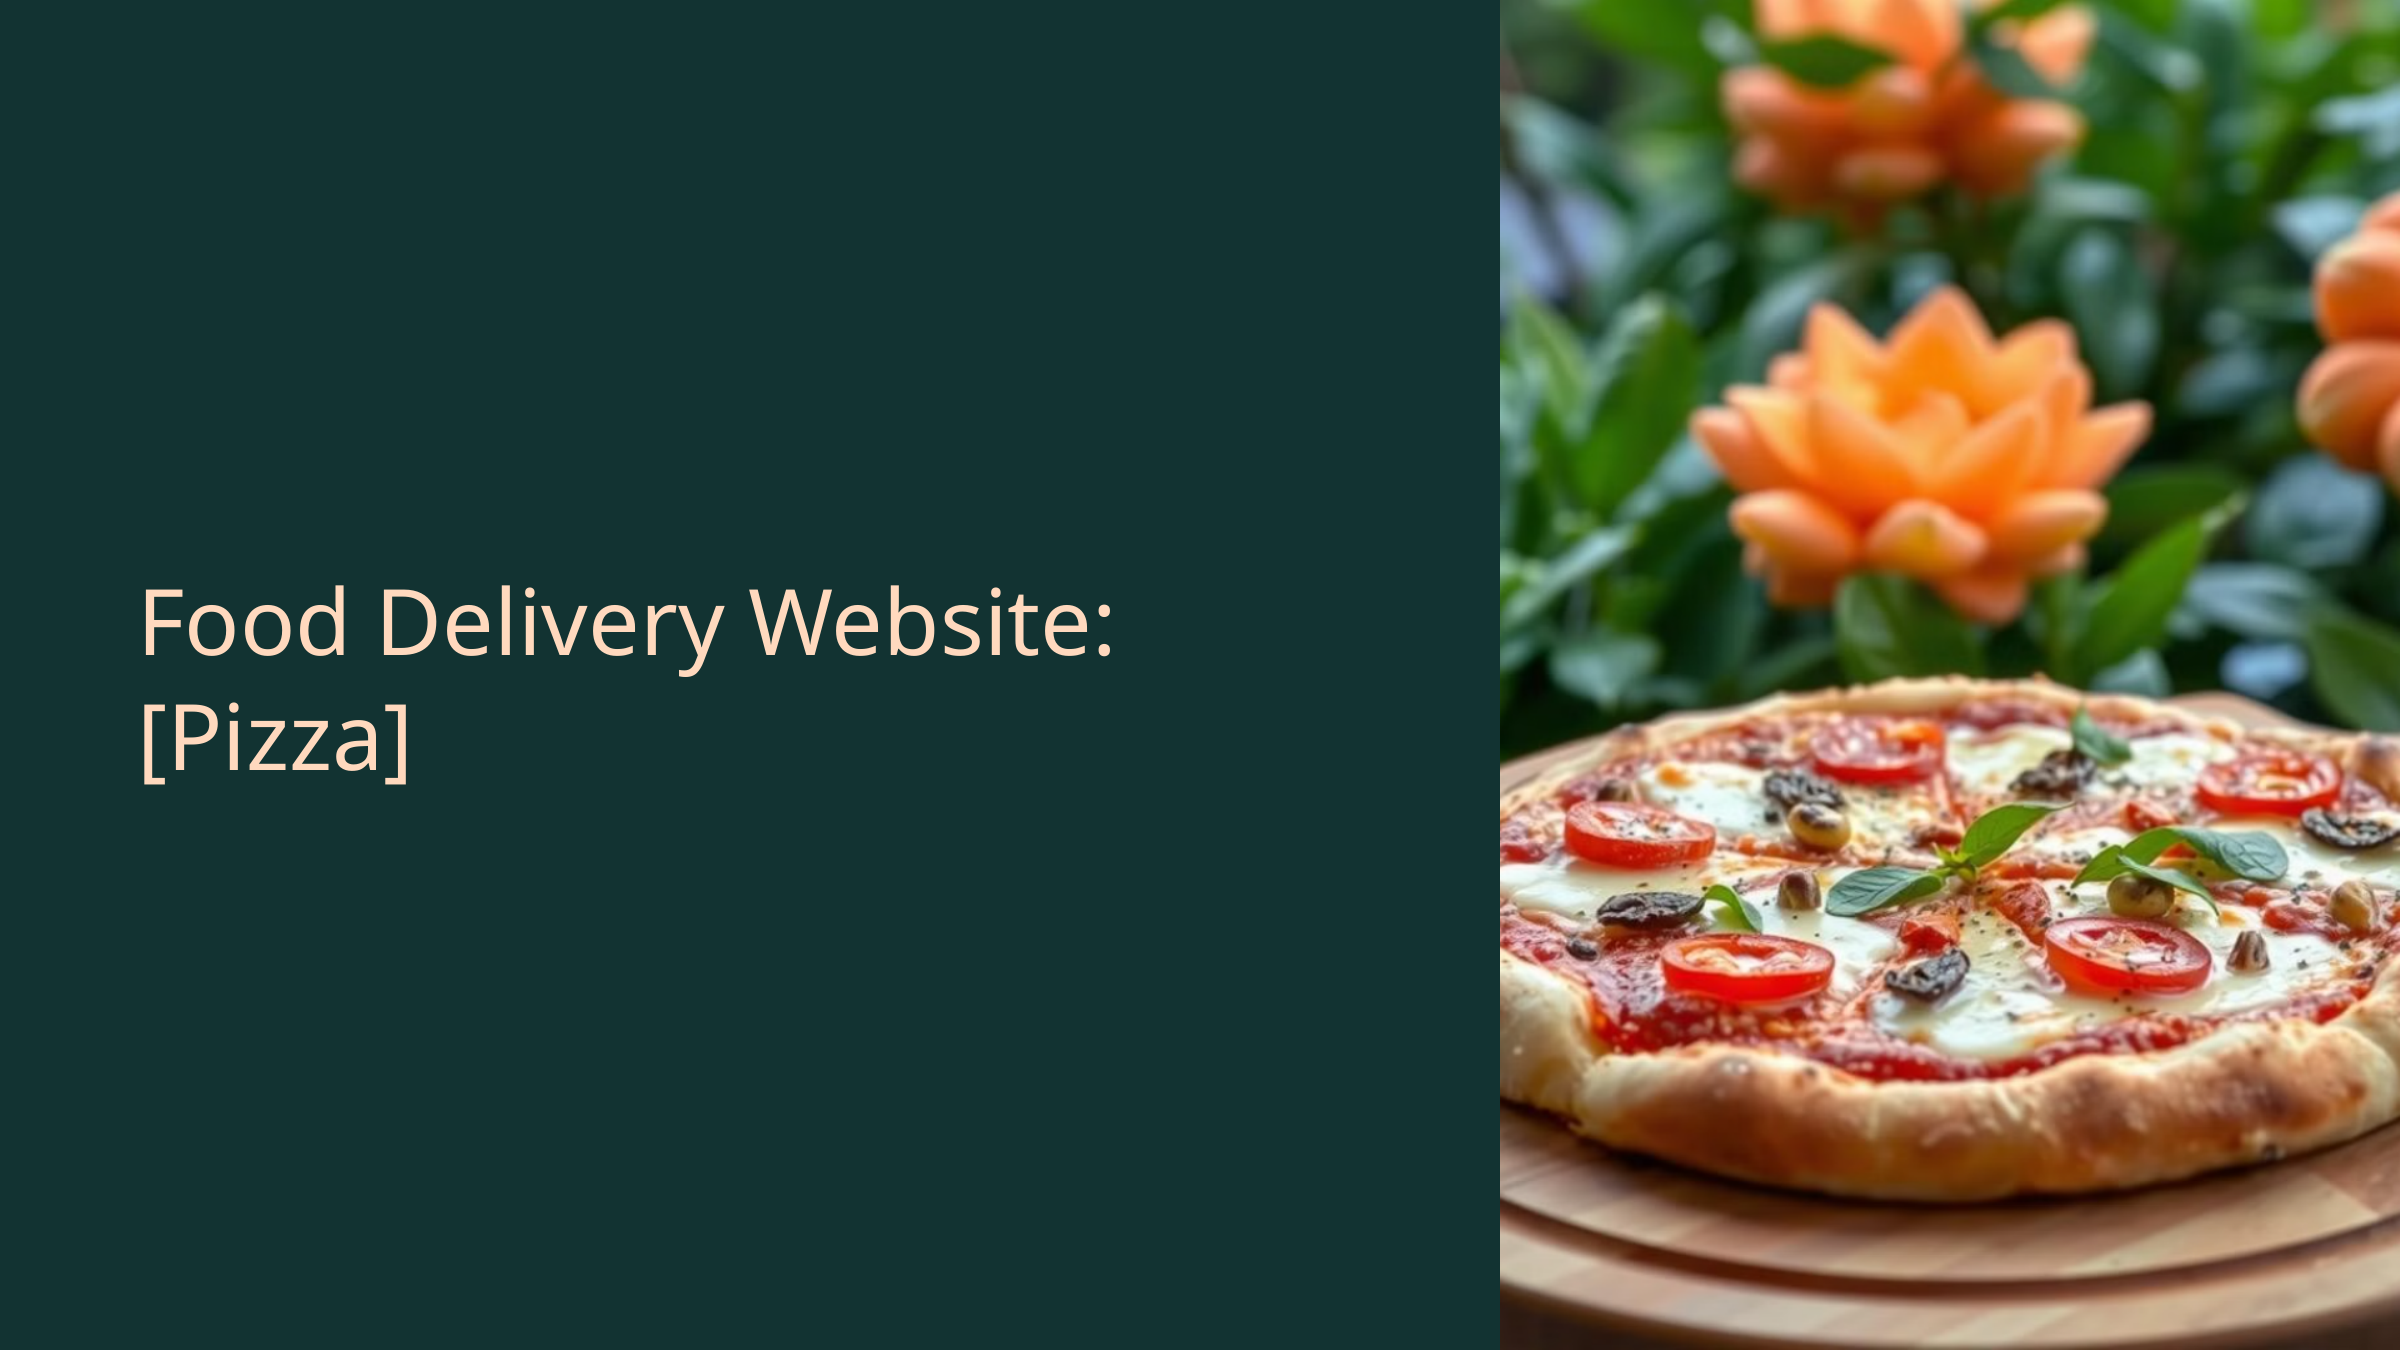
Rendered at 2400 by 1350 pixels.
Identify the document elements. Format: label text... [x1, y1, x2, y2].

picture [1499, 0, 2400, 1350]
text_box Food Delivery Website: [Pizza] [137, 559, 1363, 791]
